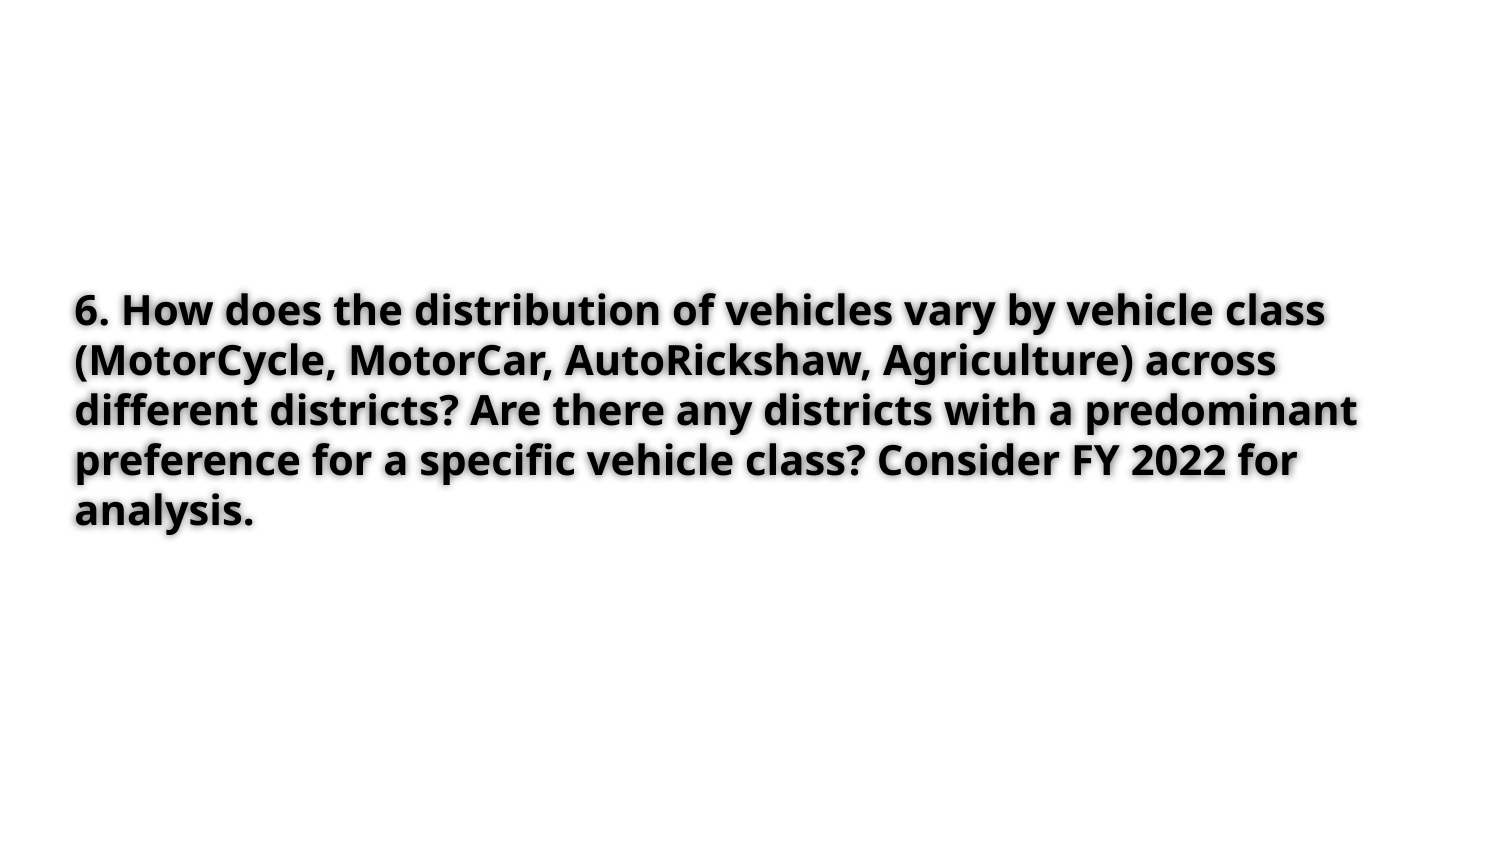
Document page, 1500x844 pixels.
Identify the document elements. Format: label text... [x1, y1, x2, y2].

title 6. How does the distribution of vehicles vary by vehicle class (MotorCycle, MotorCar, AutoRickshaw, Agriculture) across different districts? Are there any districts with a predominant preference for a specific vehicle class? Consider FY 2022 for analysis. [59, 268, 1441, 395]
